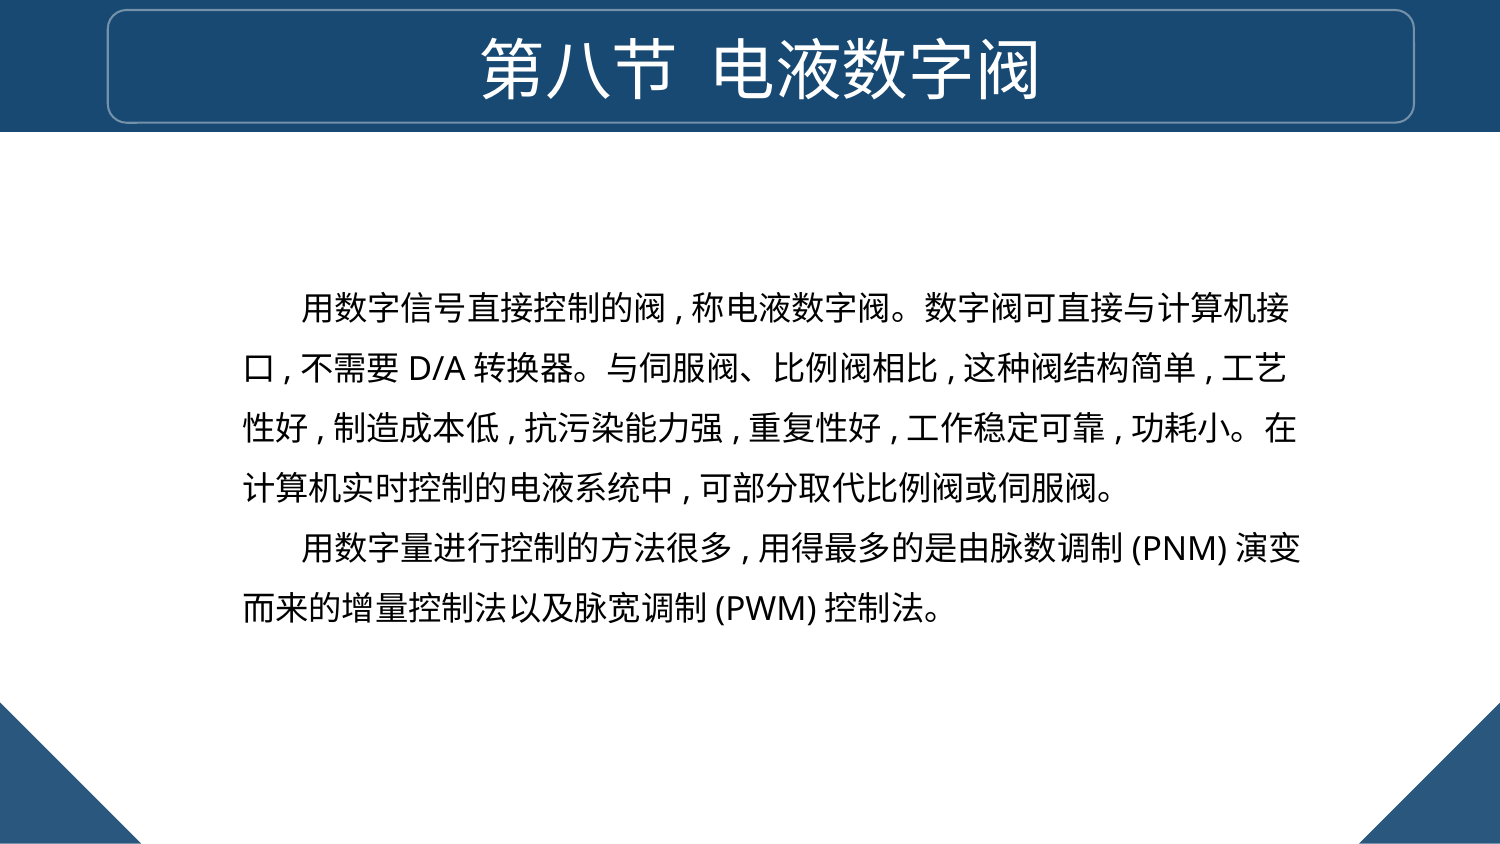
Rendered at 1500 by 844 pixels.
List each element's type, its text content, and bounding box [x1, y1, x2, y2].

text_box [1357, 701, 1500, 844]
text_box 第八节 电液数字阀 [133, 20, 1387, 115]
text_box 用数字信号直接控制的阀,称电液数字阀。数字阀可直接与计算机接口,不需要D/A转换器。与伺服阀、比例阀相比,这种阀结构简单,工艺性好,制造成本低,抗污染能力强,重复性好,工作稳定可靠,功耗小。在计算机实时控制的电液系统中,可部分取代比例阀或伺服阀。 用数字量进行控制的方法很多,用得最多的是由脉数调制(PNM)演变而来的增量控制法以及脉宽调制(PWM)控制法。 [227, 259, 1319, 634]
text_box [106, 8, 1416, 124]
text_box [0, 700, 144, 844]
